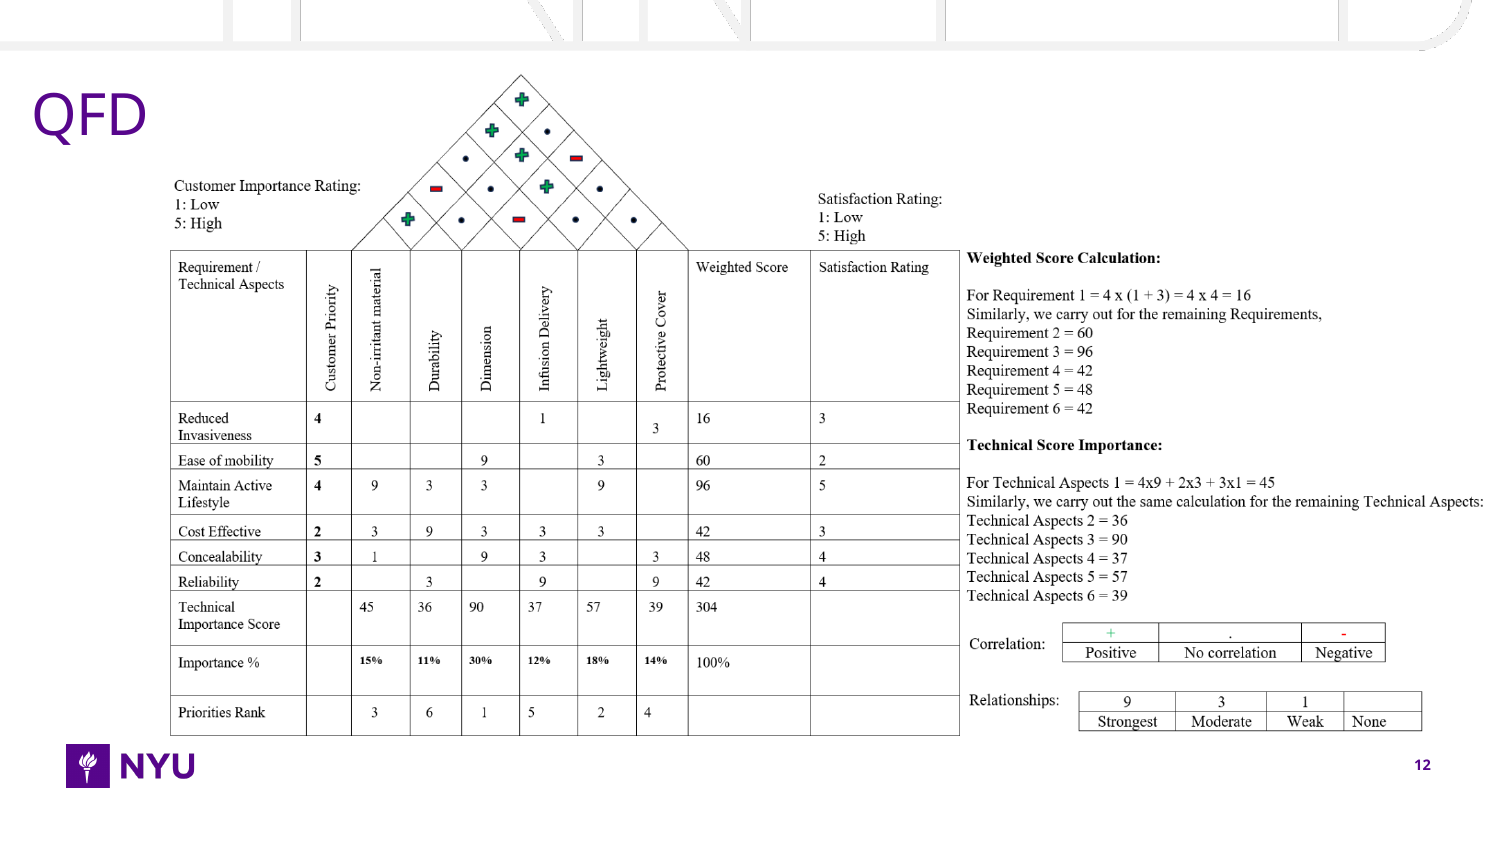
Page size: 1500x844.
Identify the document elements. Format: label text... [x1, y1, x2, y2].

picture [167, 72, 1485, 737]
picture [66, 744, 195, 788]
picture [0, 0, 1496, 51]
title QFD [16, 72, 165, 247]
